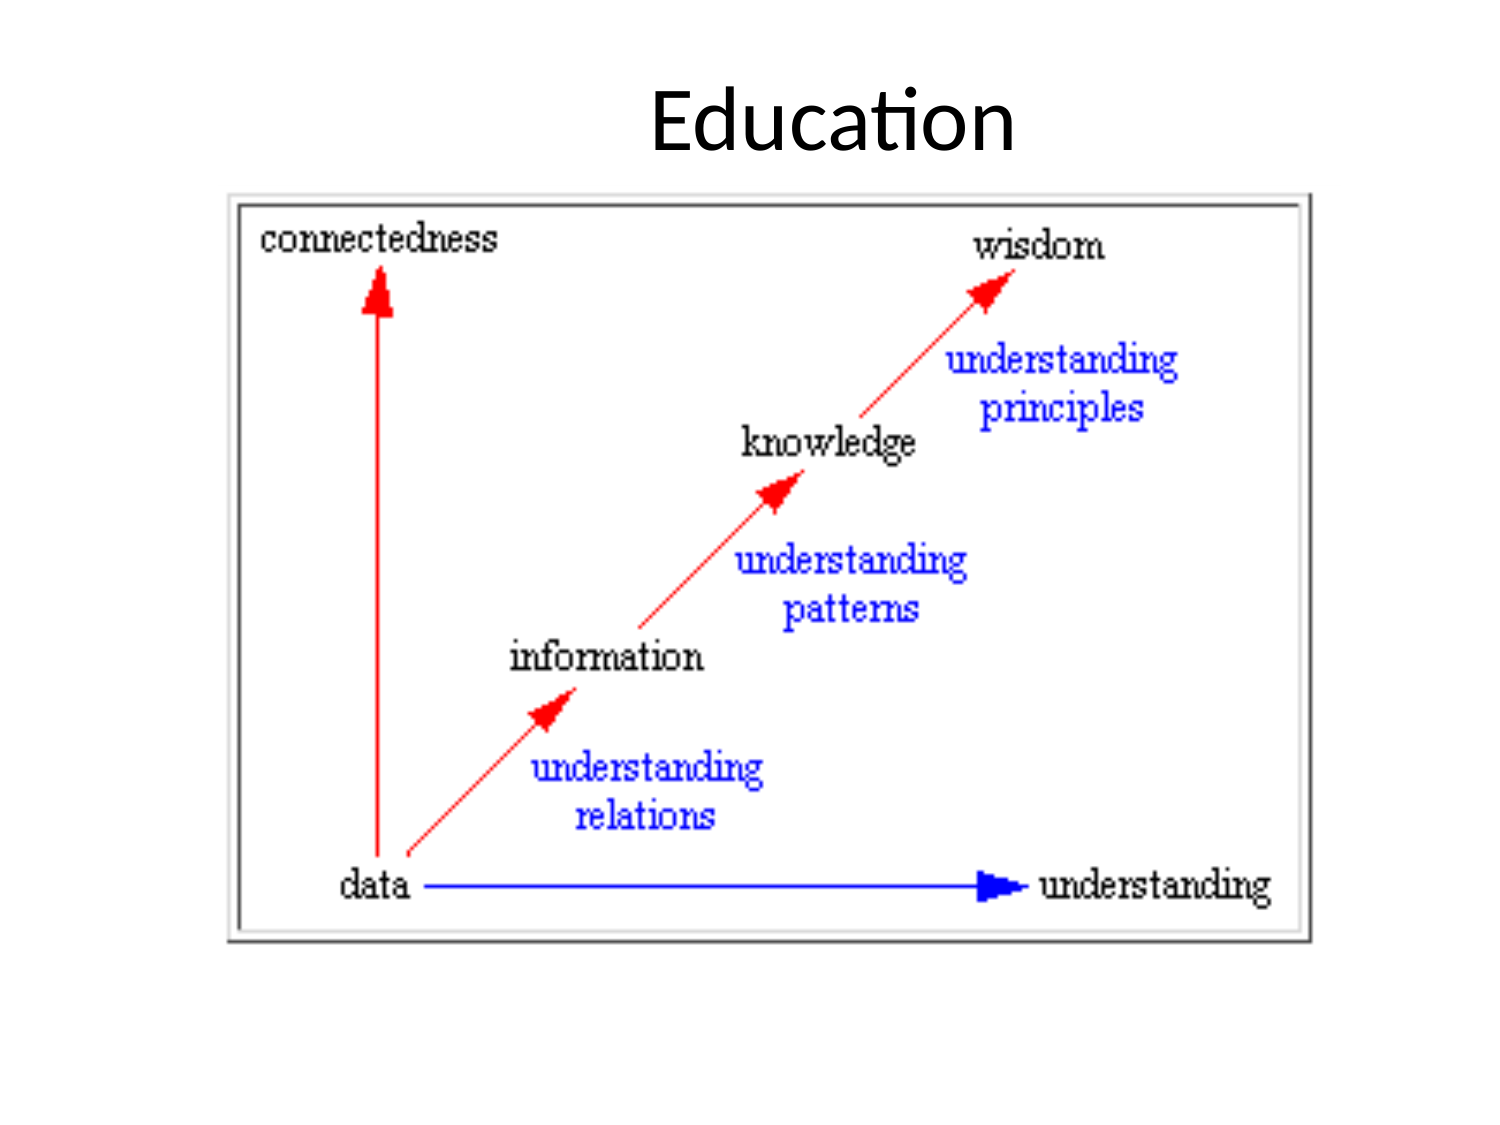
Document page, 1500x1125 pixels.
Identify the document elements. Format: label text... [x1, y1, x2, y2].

title Education [218, 42, 1449, 185]
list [218, 184, 1341, 955]
